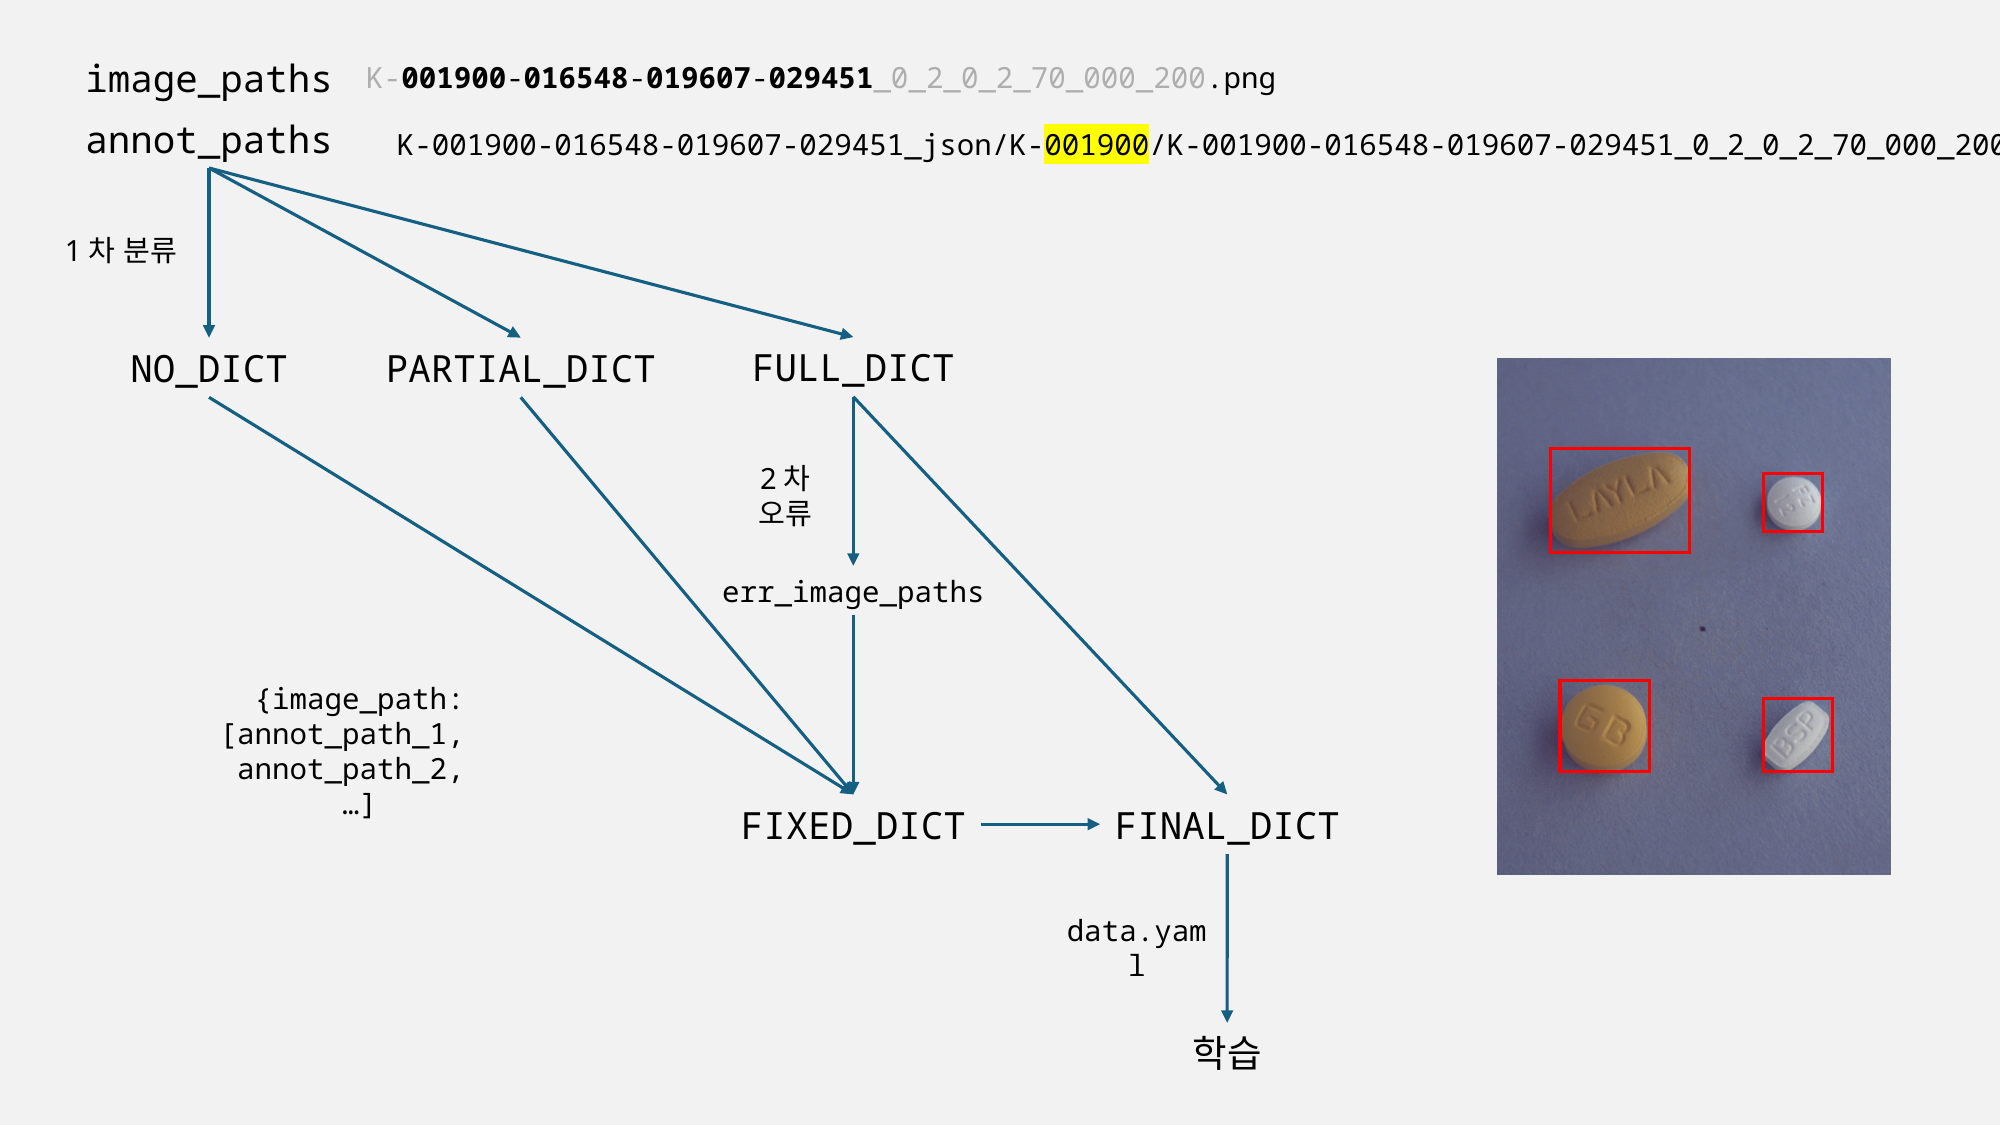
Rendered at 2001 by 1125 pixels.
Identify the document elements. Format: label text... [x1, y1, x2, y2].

text_box image_paths [70, 47, 348, 108]
text_box K-001900-016548-019607-029451_json/K-001900/K-001900-016548-019607-029451_0_2_0_2_70_000_200.json [382, 118, 2000, 169]
text_box NO_DICT [115, 337, 303, 398]
text_box FIXED_DICT [726, 795, 981, 854]
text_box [208, 397, 854, 795]
text_box {image_path: [annot_path_1, annot_path_2, …] [11, 673, 480, 828]
text_box FINAL_DICT [1099, 794, 1355, 854]
text_box 1차 분류 [0, 224, 207, 275]
text_box annot_paths [70, 108, 348, 168]
text_box PARTIAL_DICT [370, 337, 671, 397]
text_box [208, 168, 854, 315]
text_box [854, 397, 1228, 795]
text_box FULL_DICT [737, 336, 970, 397]
text_box data.yaml [1046, 905, 1226, 990]
text_box K-001900-016548-019607-029451_0_2_0_2_70_000_200.png [351, 52, 1291, 103]
text_box 학습 [1173, 1022, 1281, 1083]
picture [1496, 357, 1892, 875]
